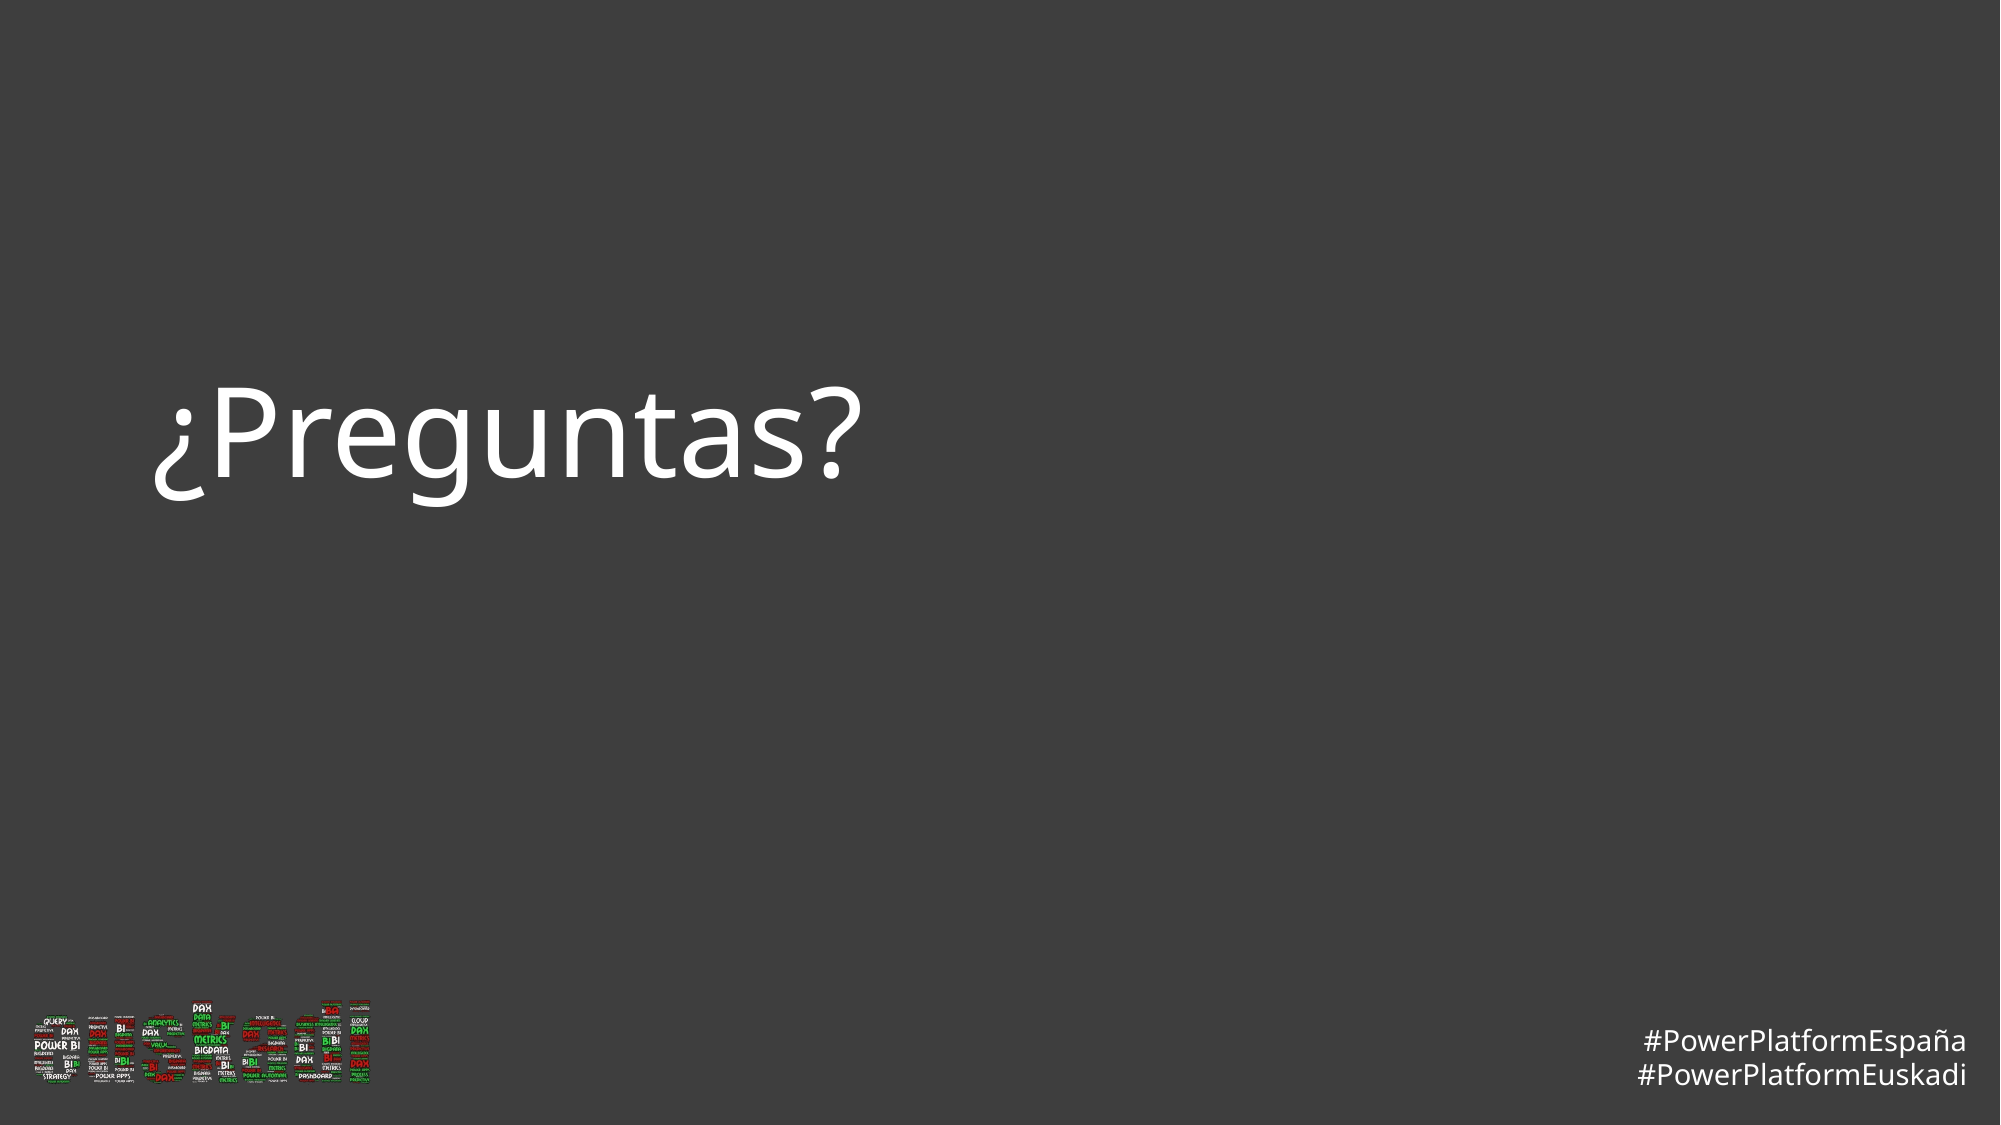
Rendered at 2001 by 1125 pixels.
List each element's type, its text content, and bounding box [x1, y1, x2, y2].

picture [24, 998, 380, 1086]
title ¿Preguntas? [137, 341, 1755, 532]
